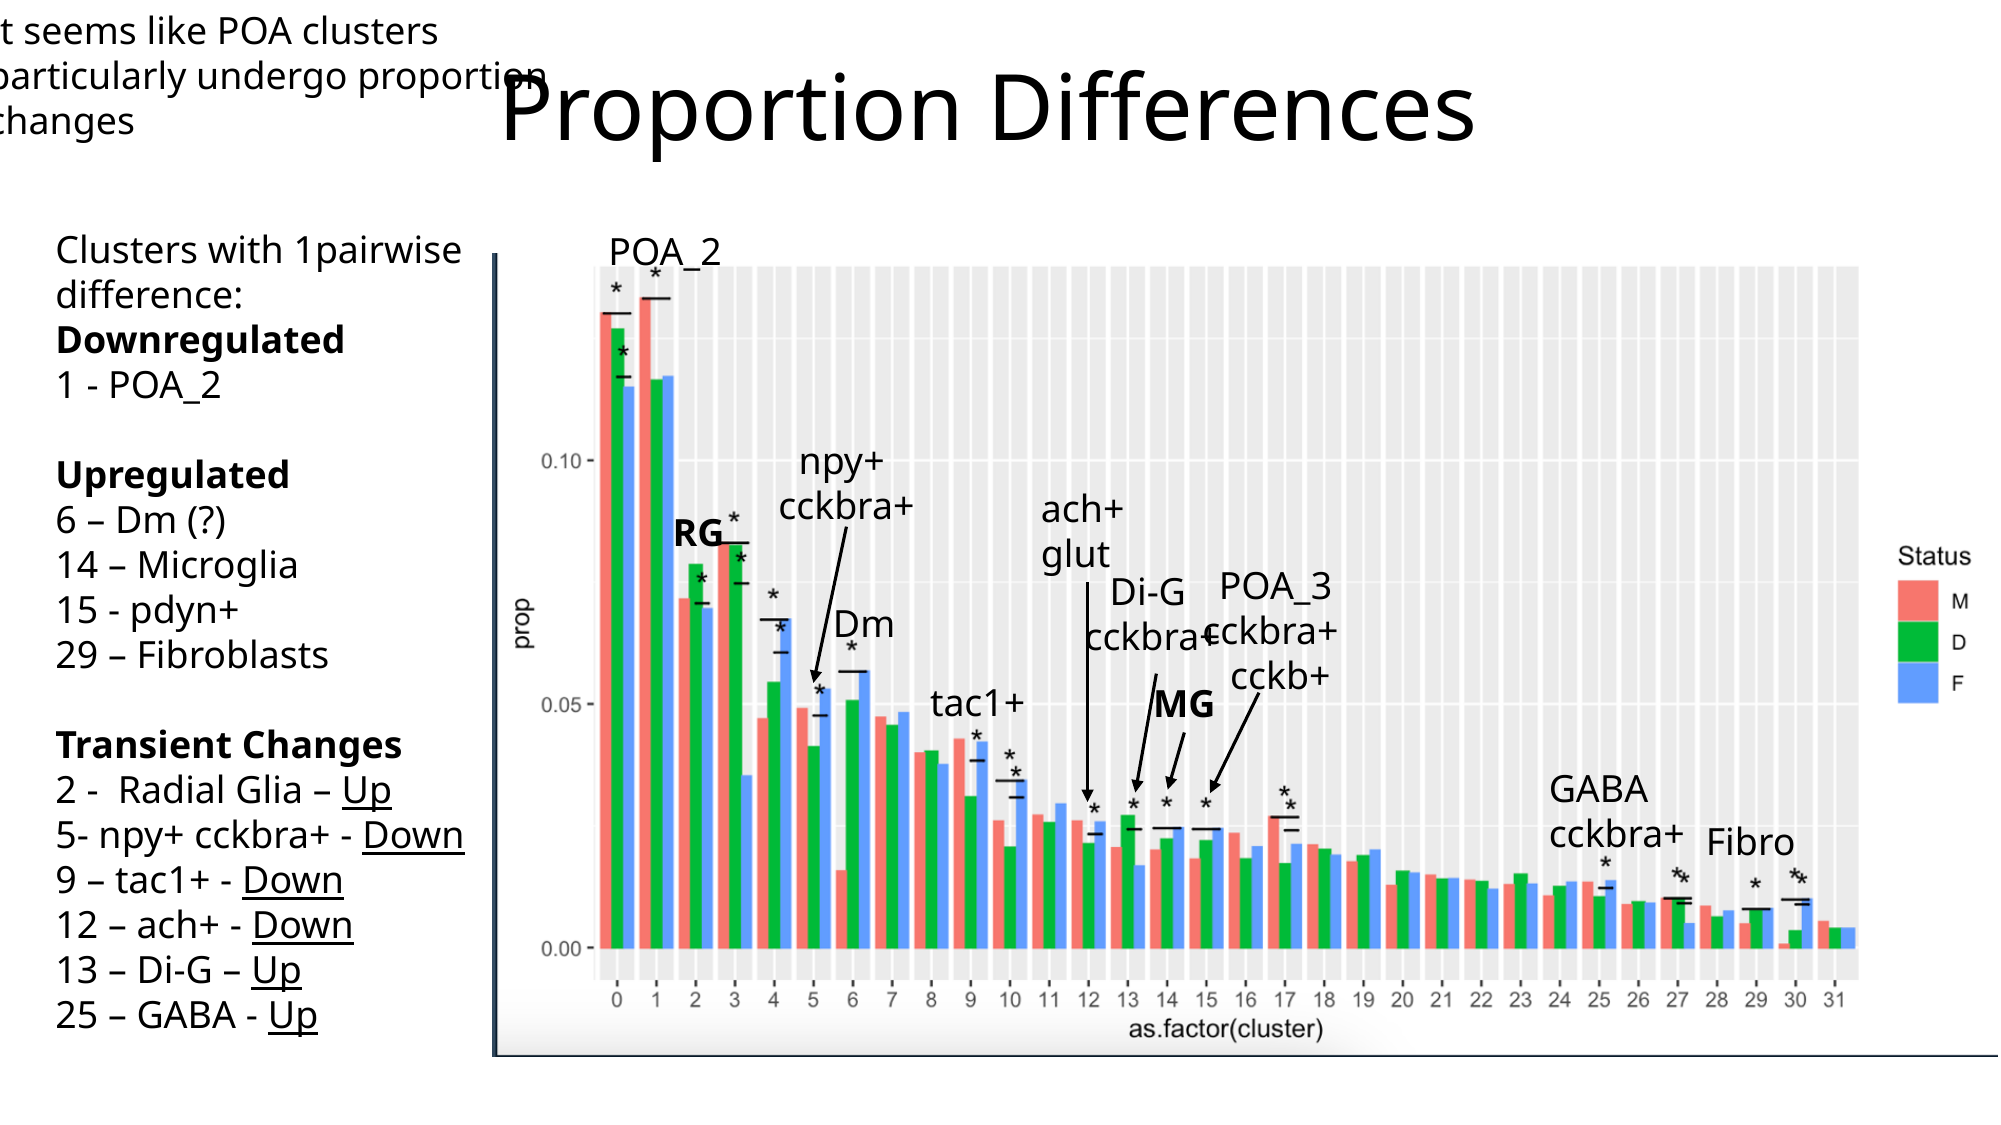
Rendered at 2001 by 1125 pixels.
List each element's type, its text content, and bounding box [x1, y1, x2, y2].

text_box Clusters with 1pairwise difference: Downregulated 1 - POA_2 Upregulated 6 – Dm (?) 14 – Microglia 15 - pdyn+ 29 – Fibroblasts Transient Changes 2 - Radial Glia – Up 5- npy+ cckbra+ - Down 9 – tac1+ - Down 12 – ach+ - Down 13 – Di-G – Up 25 – GABA - Up [40, 219, 531, 1125]
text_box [1134, 673, 1157, 793]
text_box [1209, 692, 1260, 794]
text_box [1167, 732, 1185, 791]
picture [491, 253, 1998, 1057]
title Proportion Differences [137, 1, 1863, 219]
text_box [812, 526, 847, 684]
text_box It seems like POA clusters particularly undergo proportion changes [0, 0, 564, 150]
text_box POA_2 [593, 220, 737, 253]
